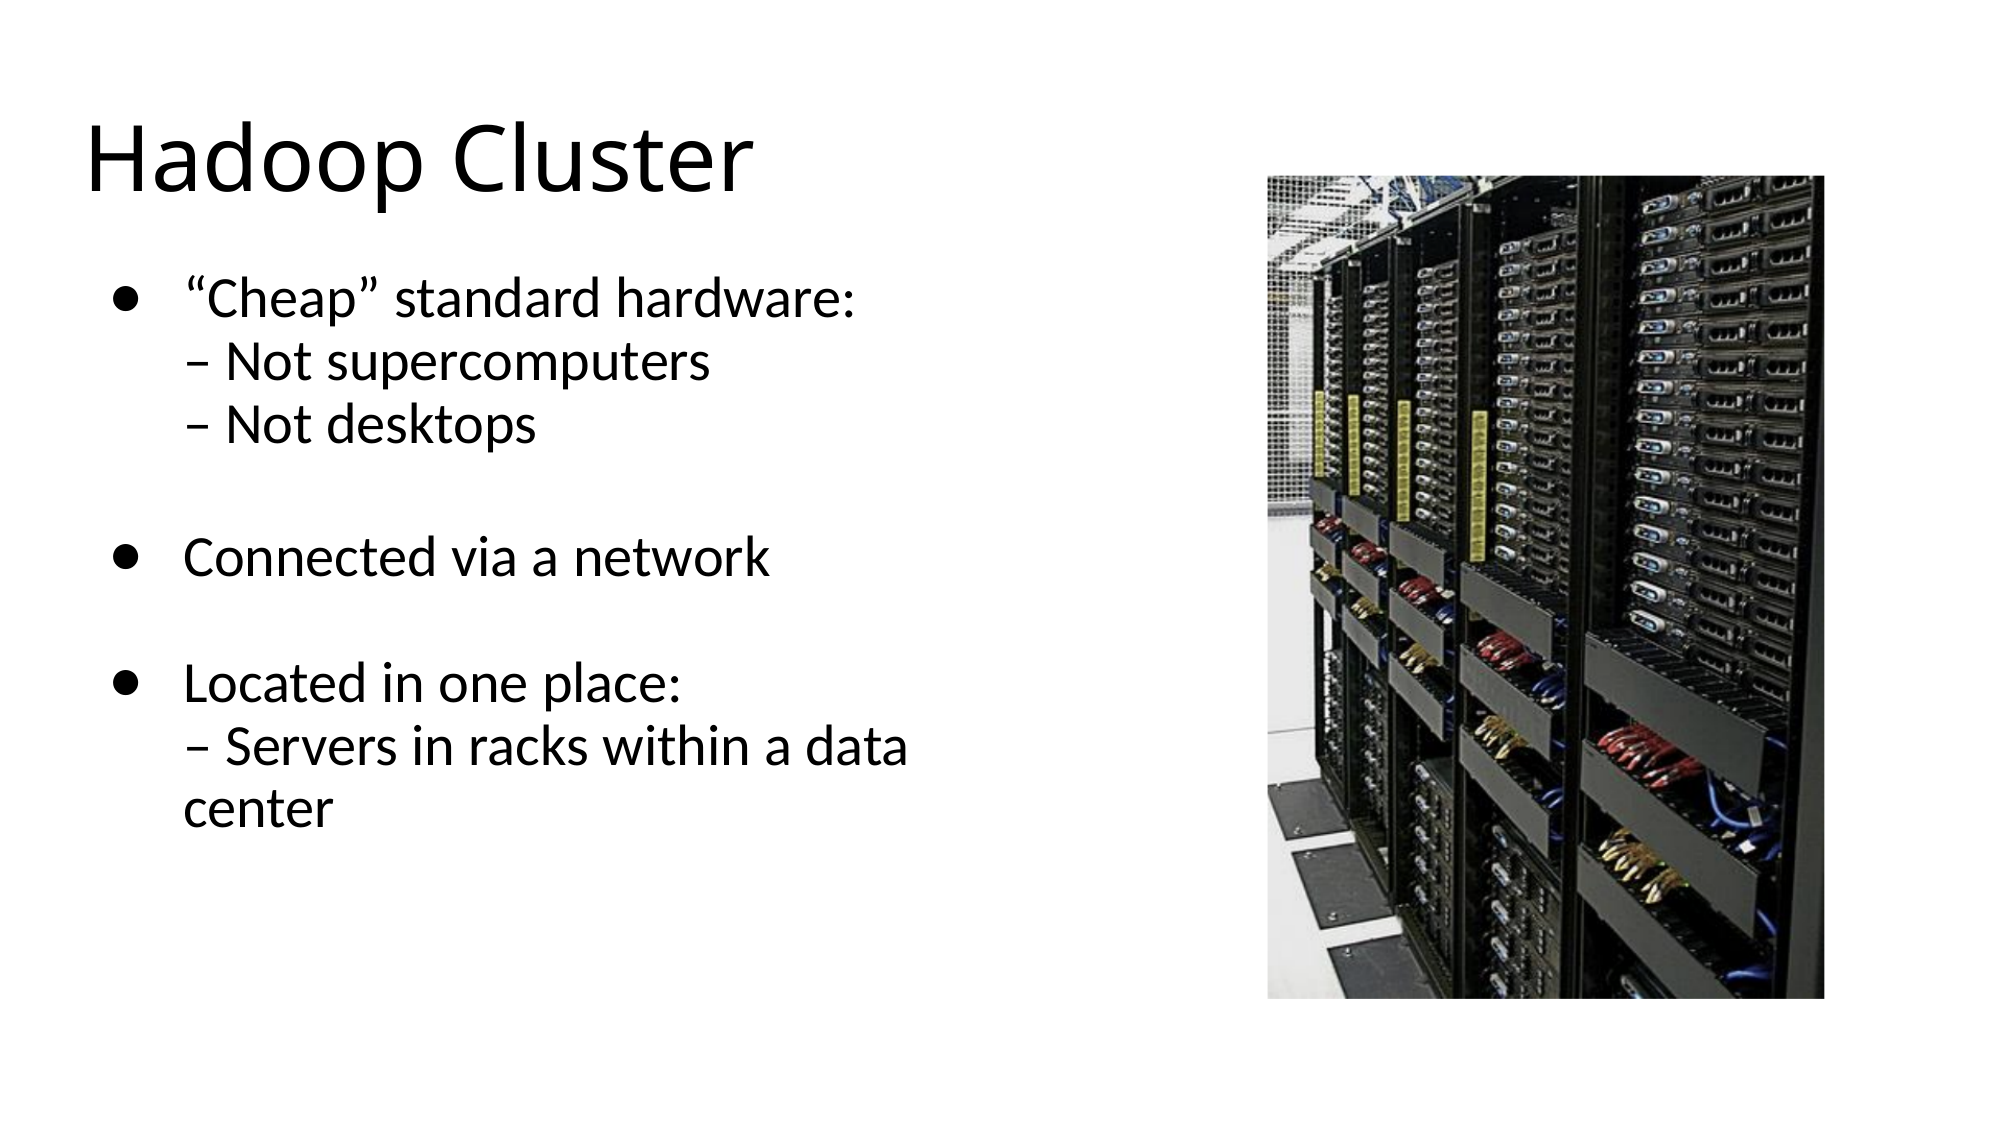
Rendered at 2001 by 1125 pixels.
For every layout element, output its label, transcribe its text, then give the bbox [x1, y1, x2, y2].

list “Cheap” standard hardware: – Not supercomputers – Not desktops Connected via a network Located in one place: – Servers in racks within a data center [68, 252, 1022, 1000]
picture [1253, 159, 1863, 1025]
title Hadoop Cluster [68, 97, 1932, 223]
